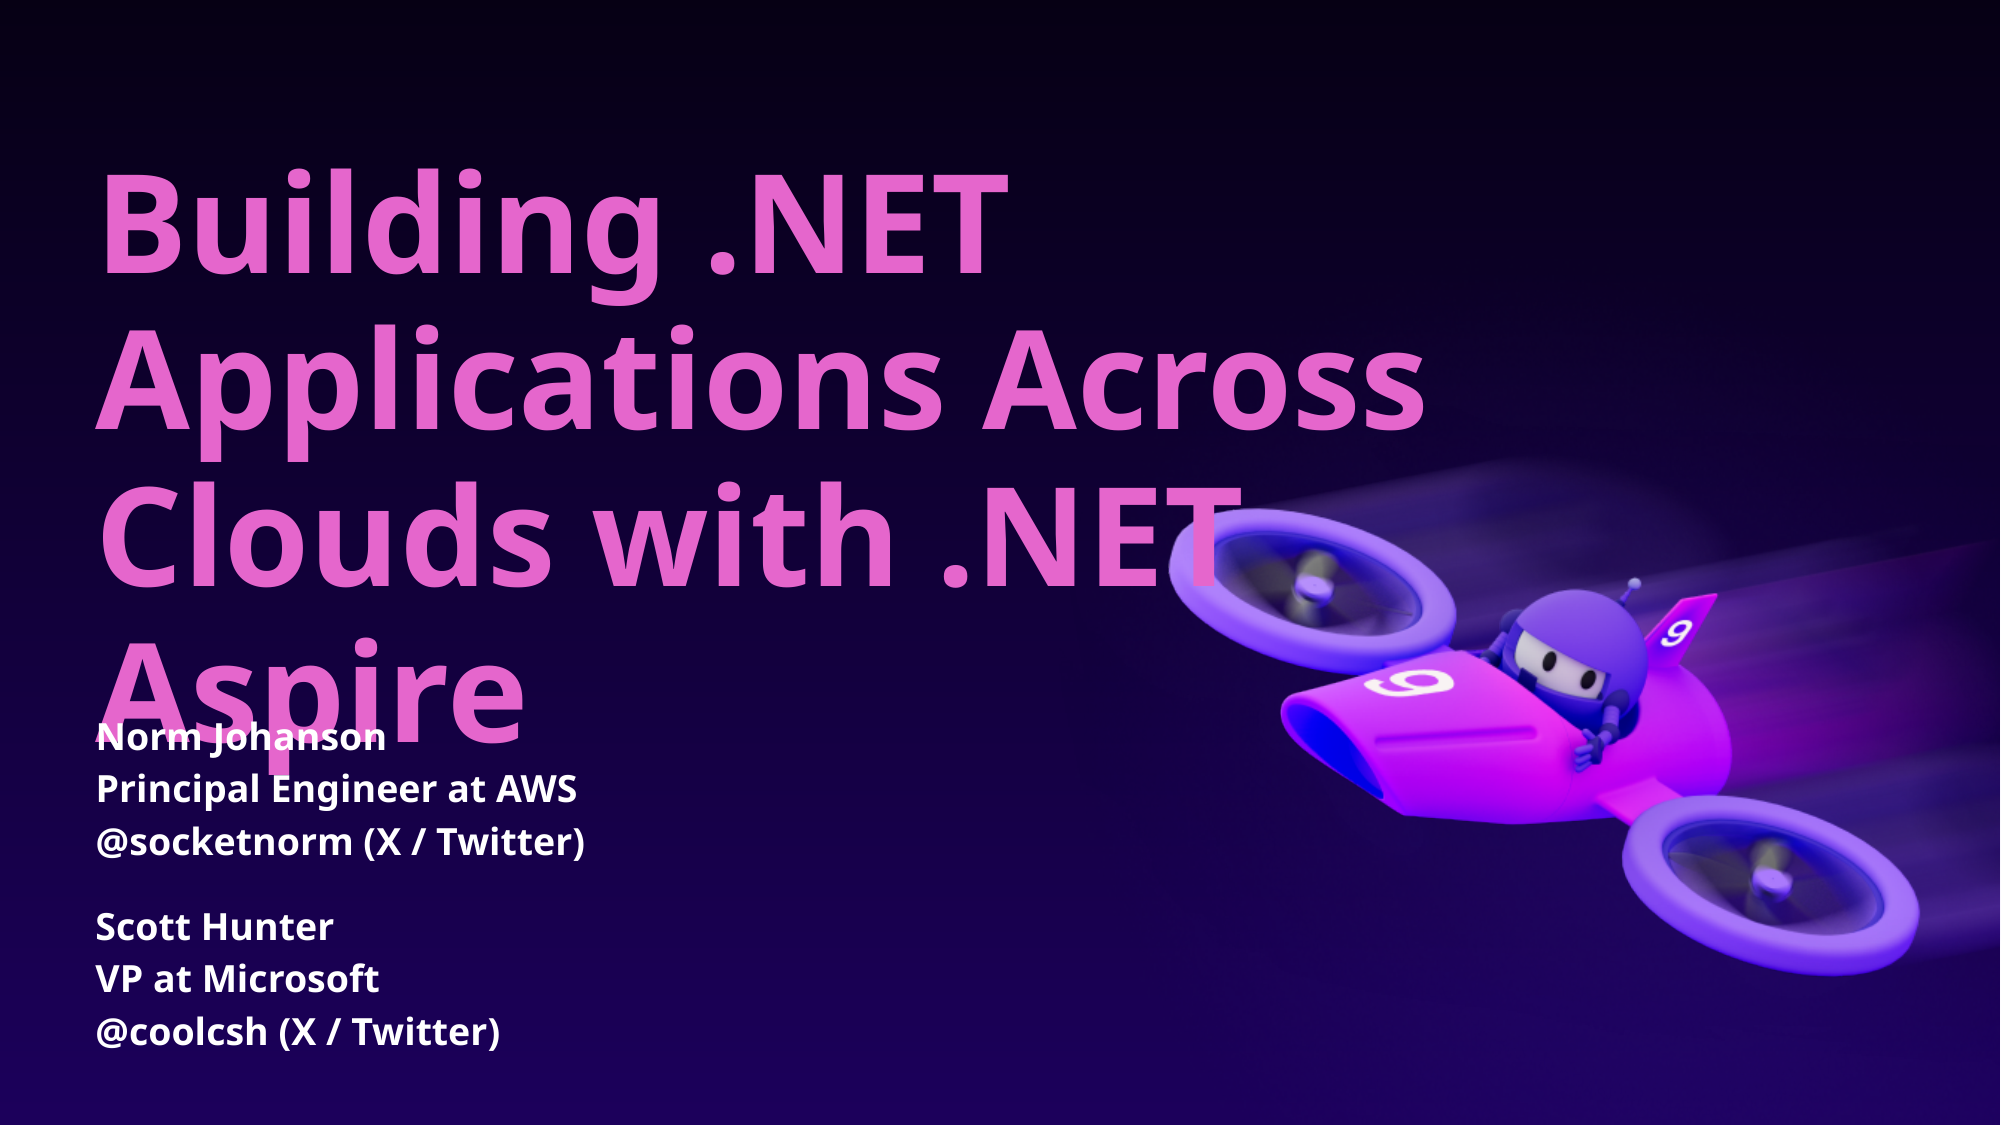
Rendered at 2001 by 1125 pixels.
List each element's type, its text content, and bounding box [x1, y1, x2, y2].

title Building .NET Applications Across Clouds with .NET Aspire [95, 144, 1631, 776]
text_box Scott Hunter VP at Microsoft @coolcsh (X / Twitter) [95, 902, 987, 1053]
list Norm Johanson Principal Engineer at AWS @socketnorm (X / Twitter) [95, 712, 987, 868]
picture [999, 256, 2001, 1125]
